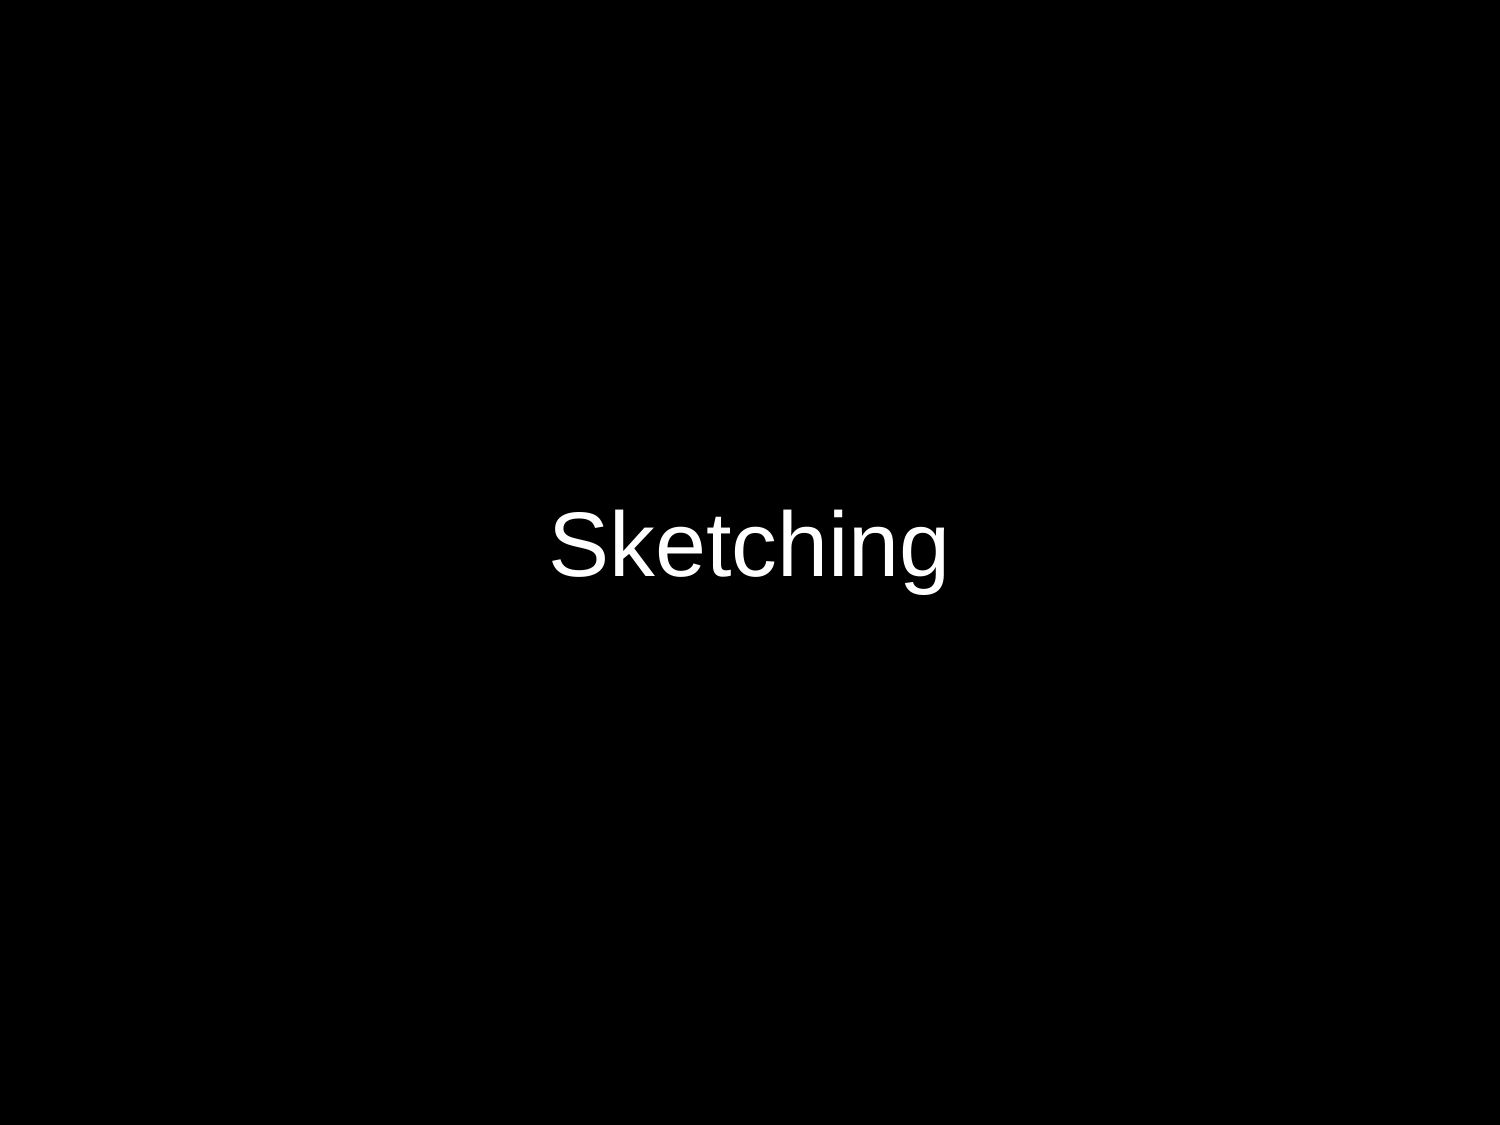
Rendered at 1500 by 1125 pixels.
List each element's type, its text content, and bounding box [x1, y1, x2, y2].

title Sketching [112, 418, 1388, 661]
